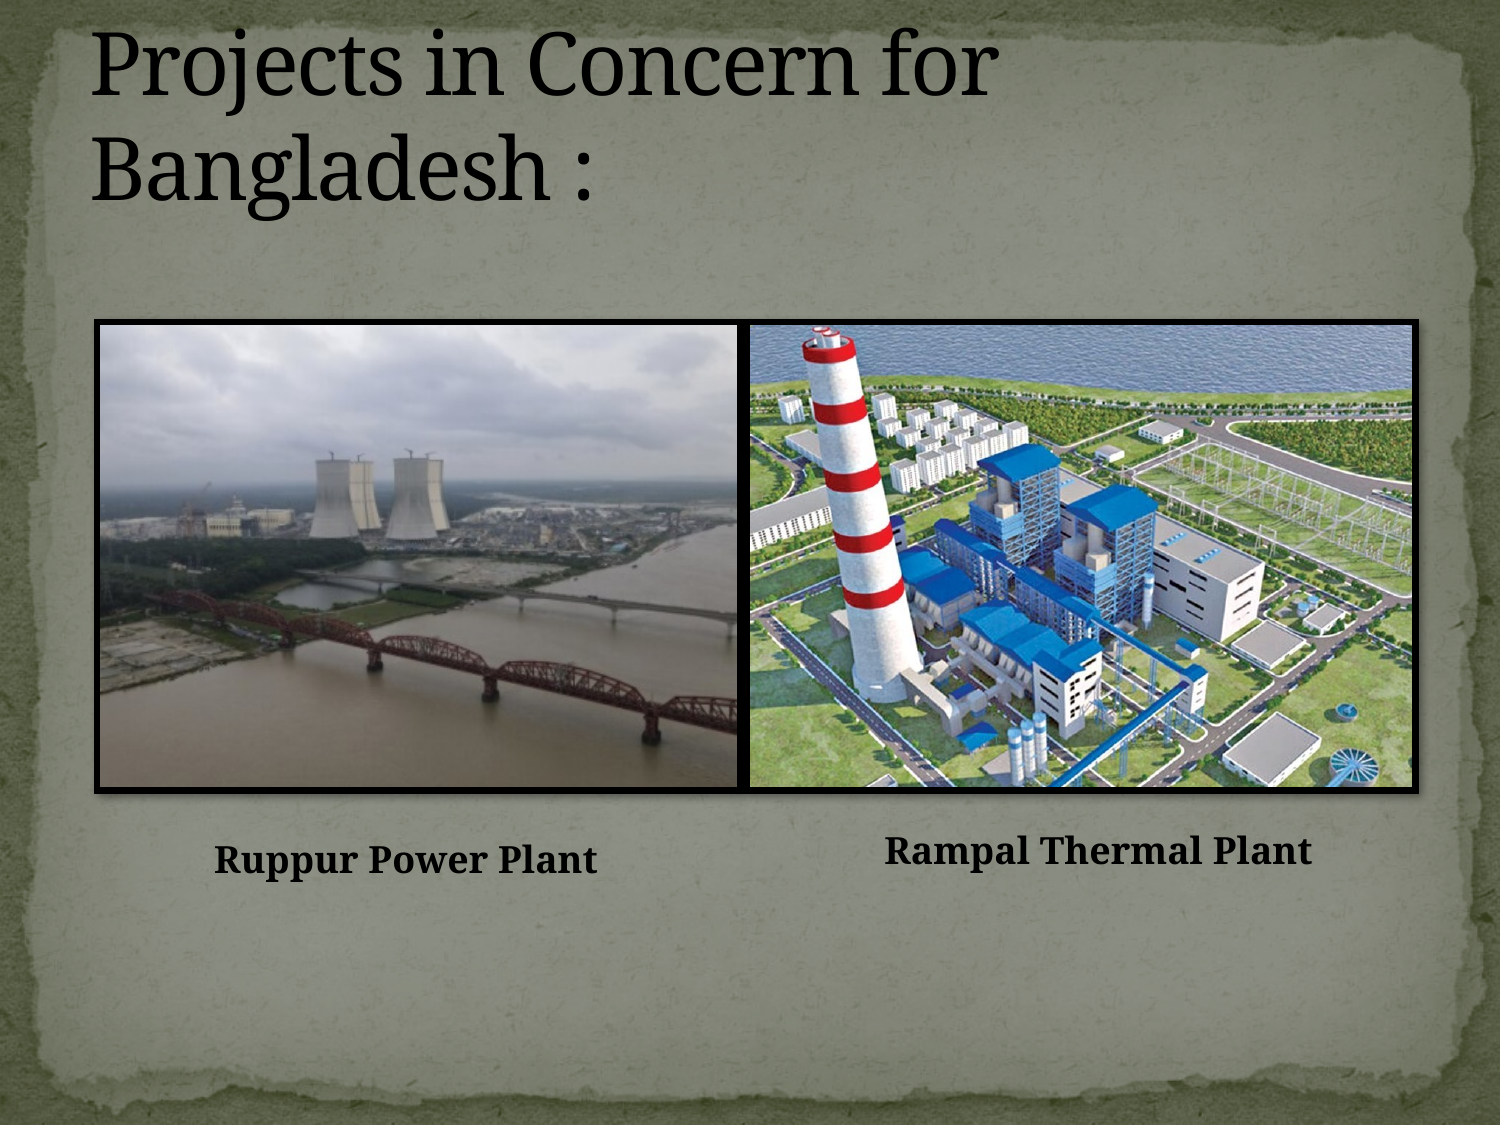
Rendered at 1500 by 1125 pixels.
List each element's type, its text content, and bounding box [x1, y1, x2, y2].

title Projects in Concern for Bangladesh : [74, 24, 1425, 225]
text_box Rampal Thermal Plant [869, 819, 1328, 880]
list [101, 326, 736, 786]
picture [749, 324, 1414, 789]
text_box Ruppur Power Plant [199, 828, 613, 889]
